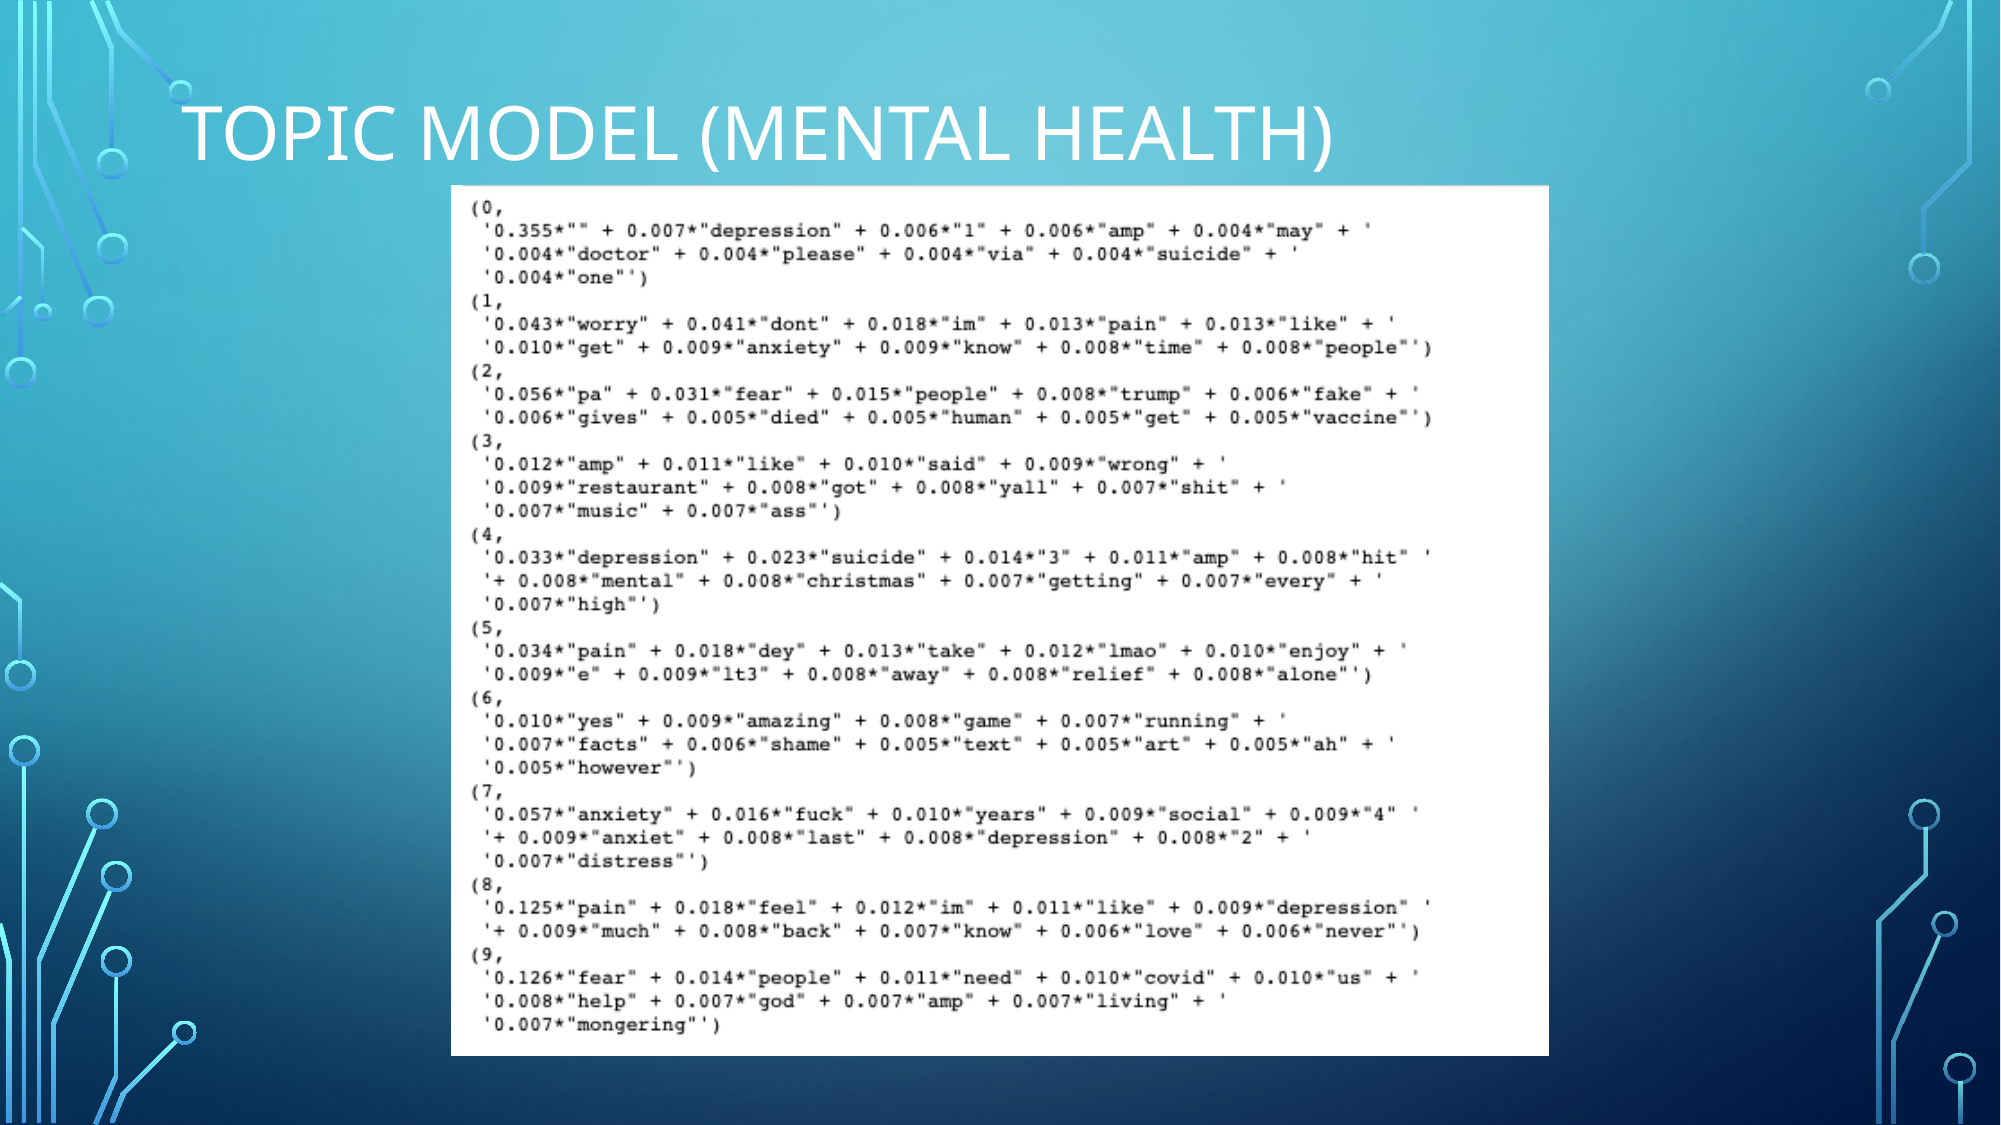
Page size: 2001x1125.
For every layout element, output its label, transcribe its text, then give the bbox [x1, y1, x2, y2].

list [450, 184, 1550, 1056]
title Topic model (Mental health) [166, 15, 1792, 258]
